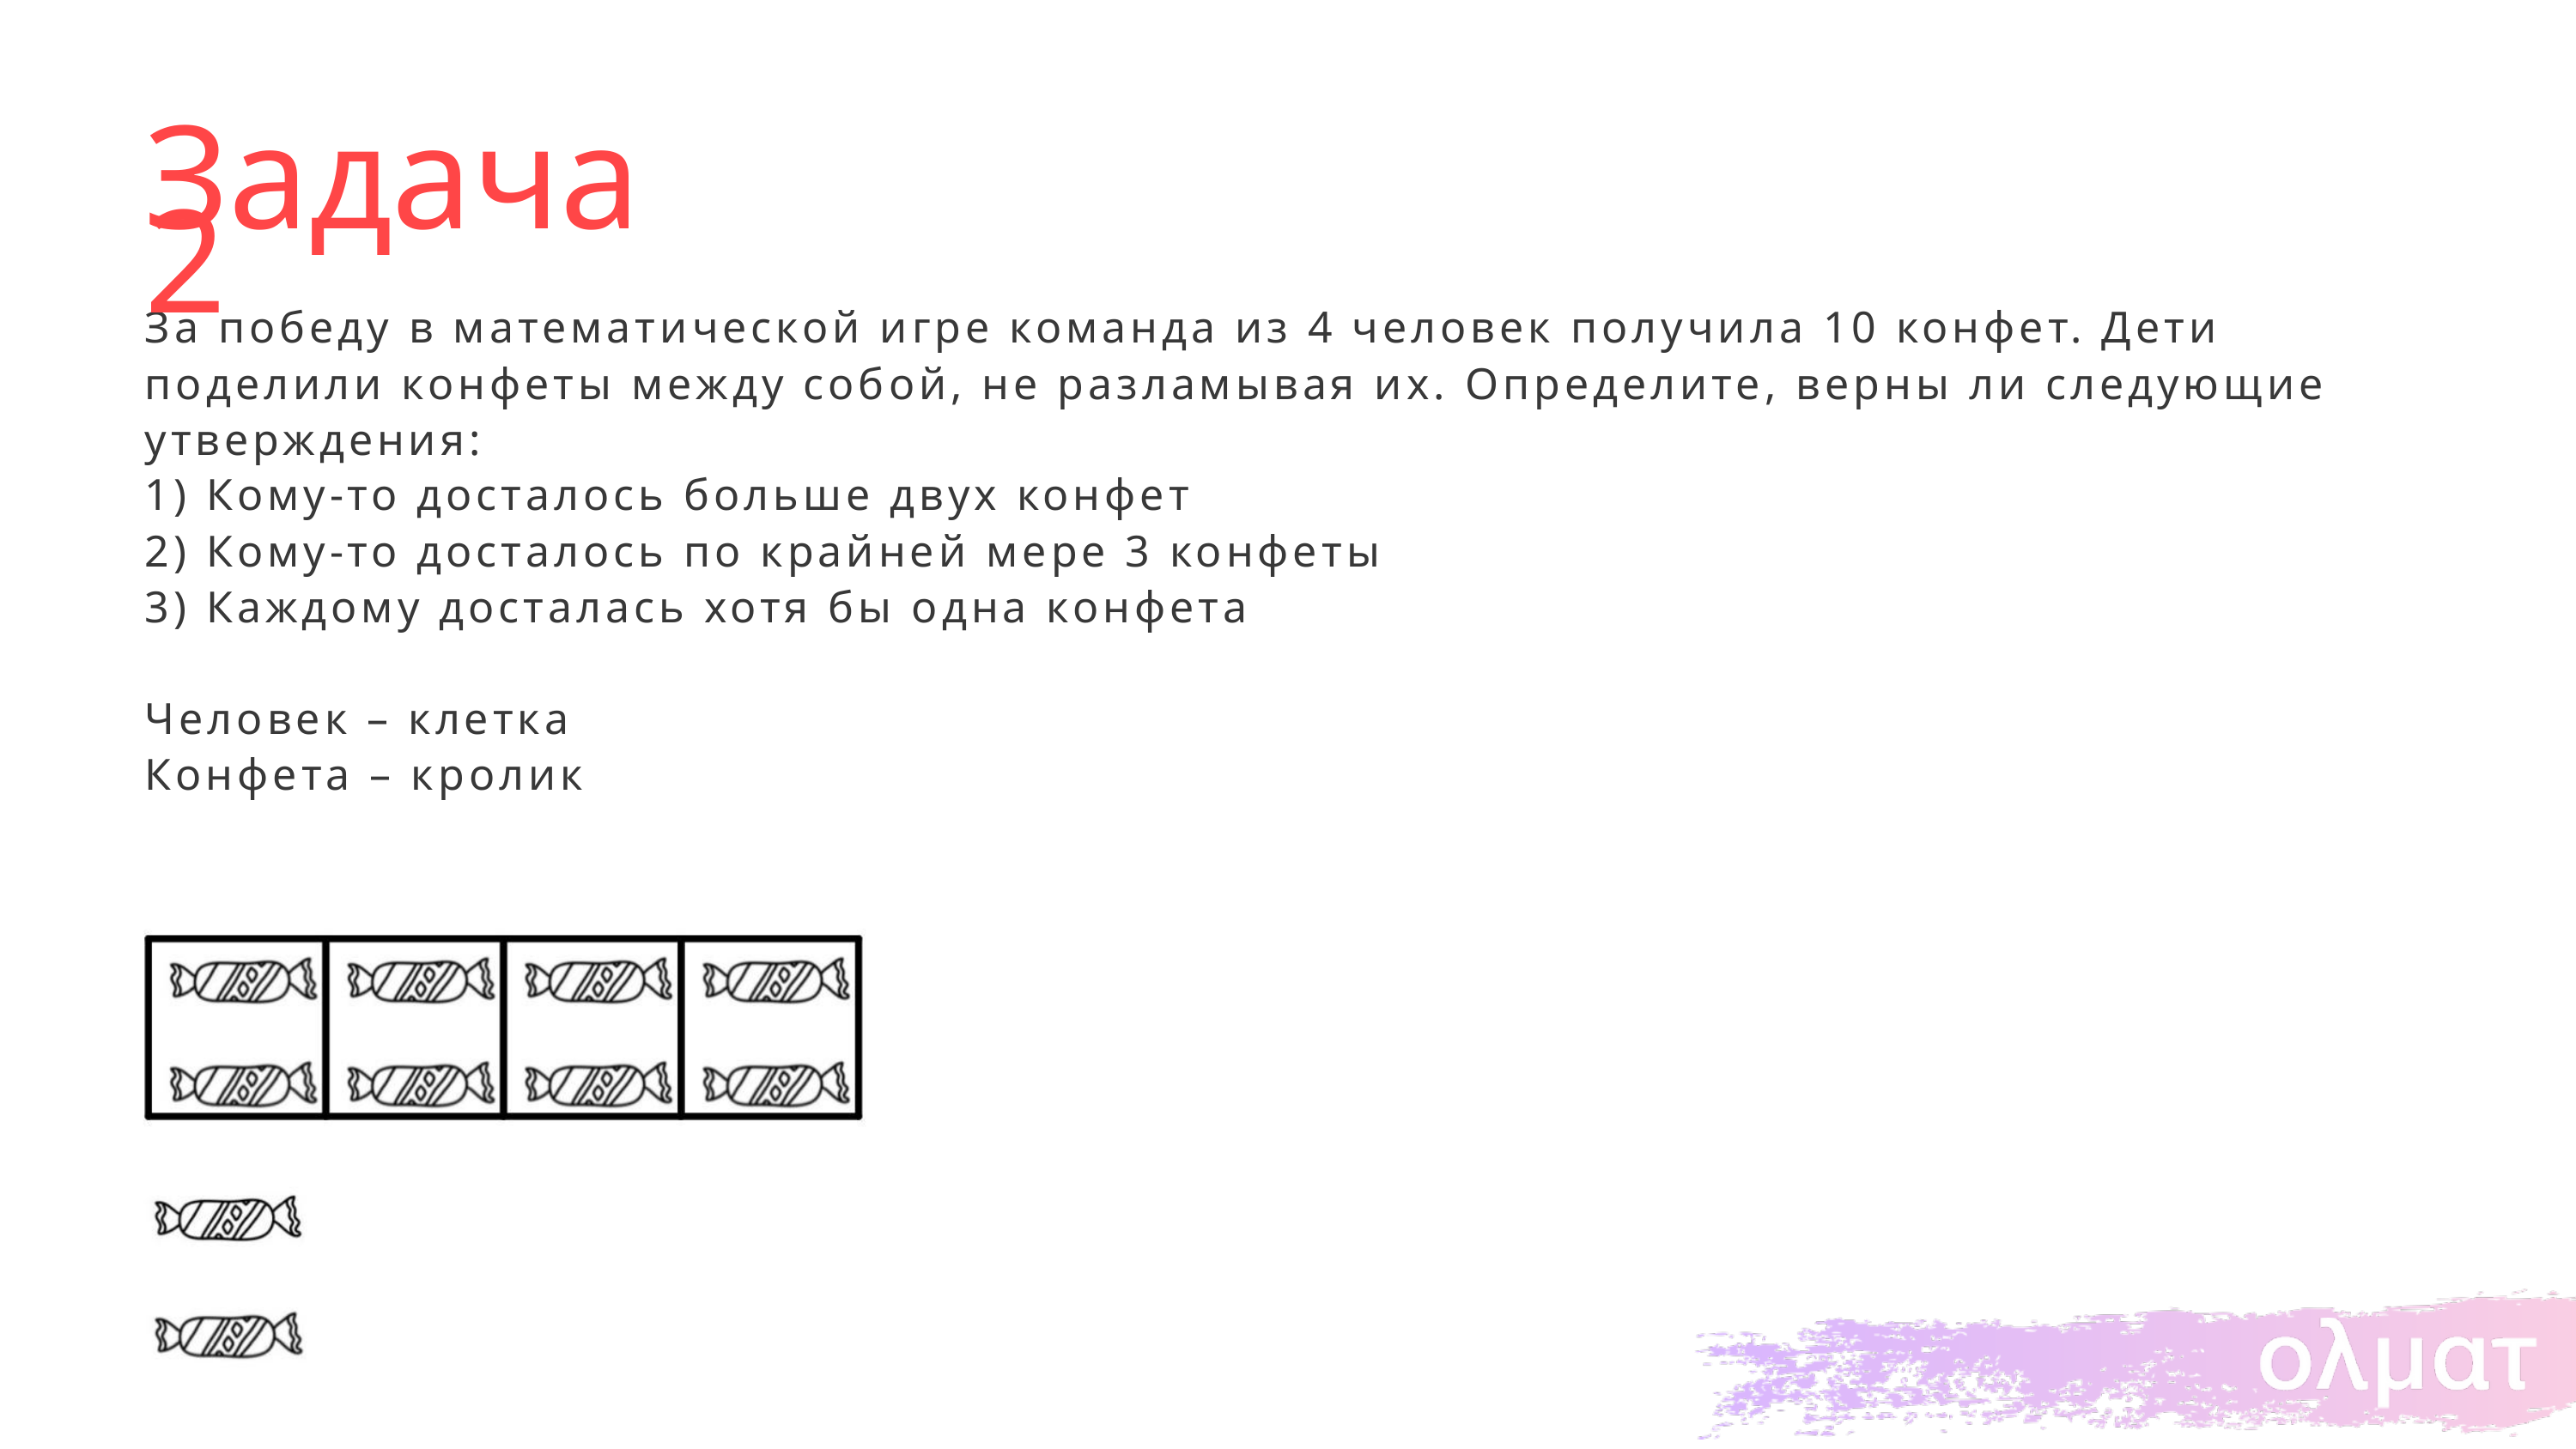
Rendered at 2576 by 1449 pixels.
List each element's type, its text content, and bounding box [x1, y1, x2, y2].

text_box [1690, 1287, 2576, 1440]
text_box За победу в математической игре команда из 4 человек получила 10 конфет. Дети поделили конфеты между собой, не разламывая их. Определите, верны ли следующие утверждения: 1) Кому-то досталось больше двух конфет 2) Кому-то досталось по крайней мере 3 конфеты 3) Каждому досталась хотя бы одна конфета Человек – клетка Конфета – кролик [144, 295, 2338, 911]
picture [118, 912, 954, 1430]
text_box Задача 2 [144, 173, 754, 342]
